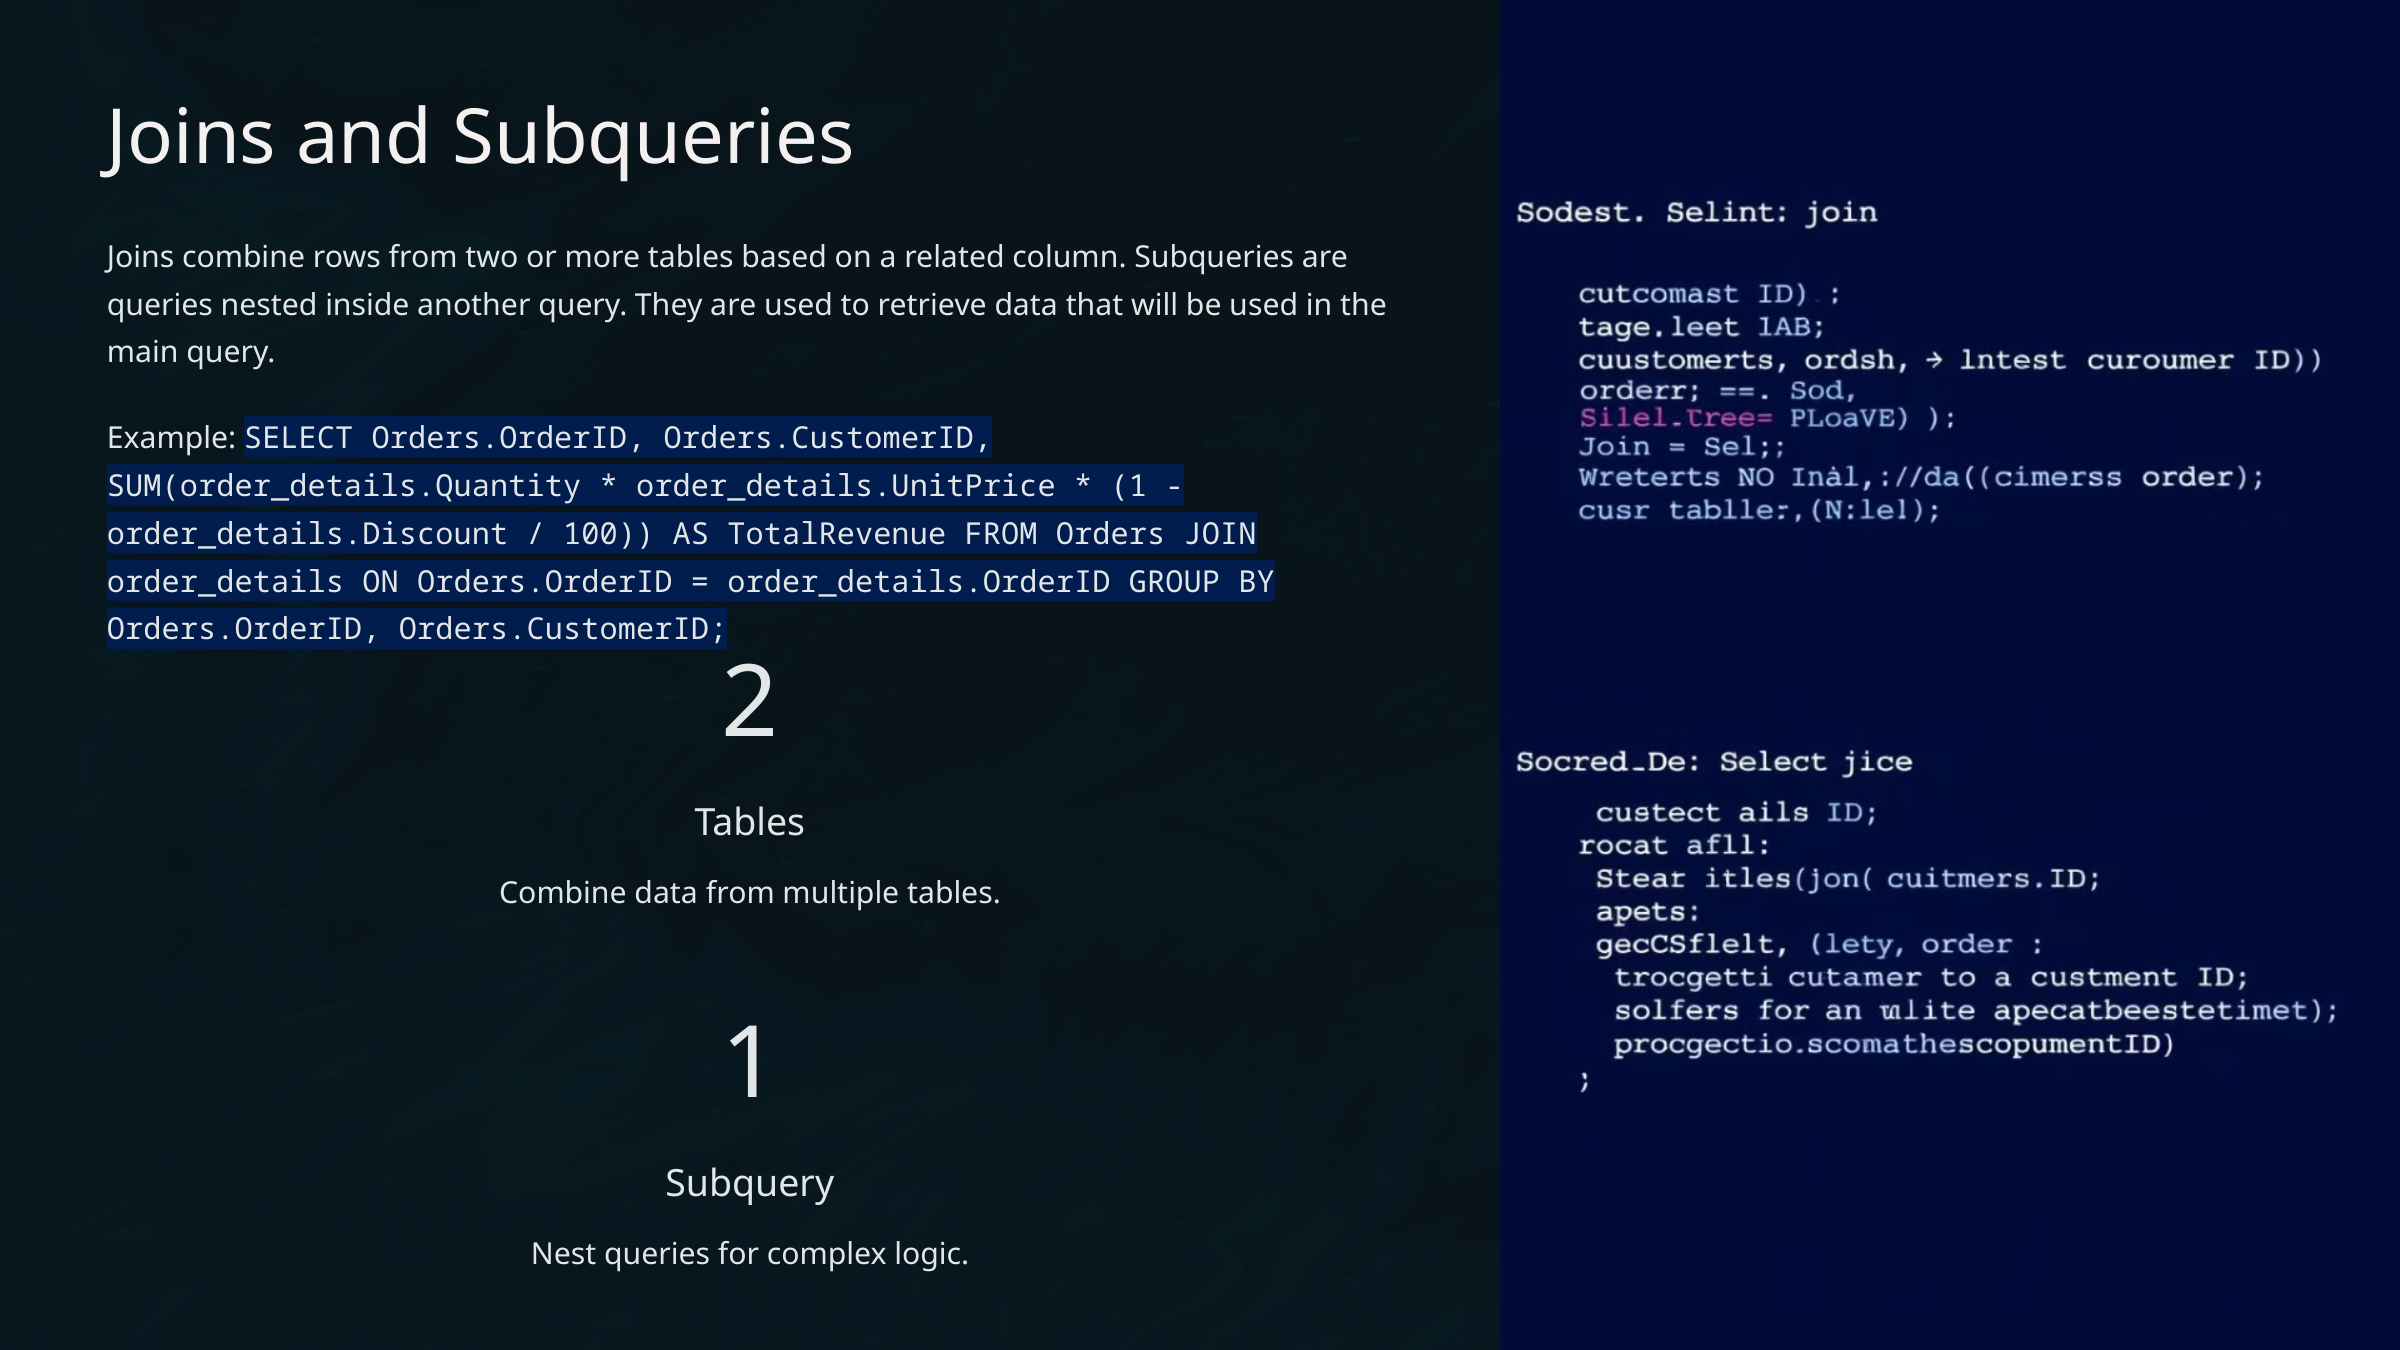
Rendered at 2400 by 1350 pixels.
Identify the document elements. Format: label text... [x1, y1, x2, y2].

text_box Combine data from multiple tables. [106, 861, 1393, 911]
text_box 2 [106, 656, 1393, 758]
text_box Subquery [558, 1156, 941, 1205]
text_box Example: SELECT Orders.OrderID, Orders.CustomerID, SUM(order_details.Quantity * order_details.UnitPrice * (1 - order_details.Discount / 100)) AS TotalRevenue FROM Orders JOIN order_details ON Orders.OrderID = order_details.OrderID GROUP BY Orders.OrderID, Orders.CustomerID; [106, 406, 1393, 608]
text_box Tables [558, 795, 941, 844]
text_box Joins combine rows from two or more tables based on a related column. Subqueries are queries nested inside another query. They are used to retrieve data that will be used in the main query. [106, 225, 1393, 372]
text_box Joins and Subqueries [106, 84, 872, 180]
picture [1499, 0, 2400, 1350]
text_box 1 [106, 1017, 1393, 1119]
text_box Nest queries for complex logic. [106, 1222, 1393, 1272]
